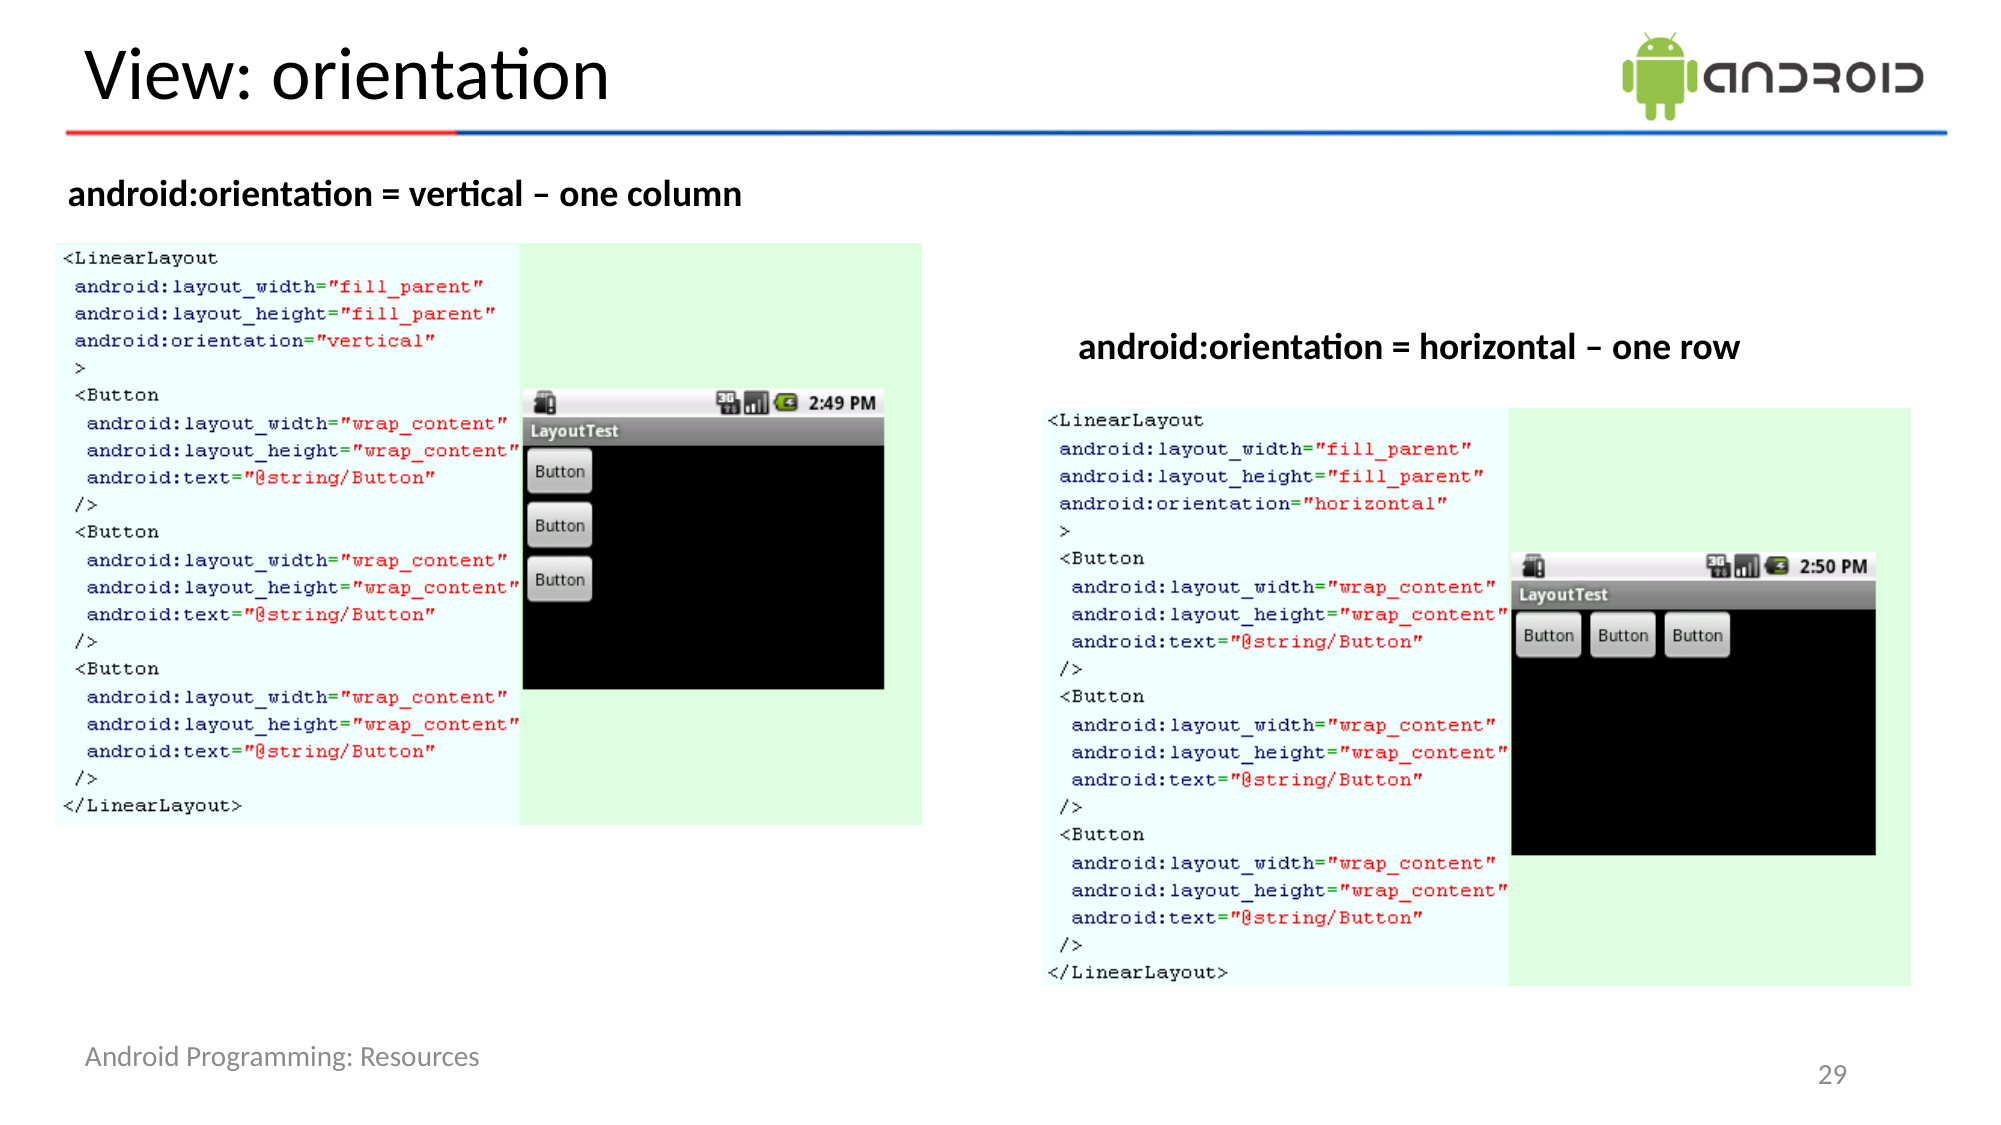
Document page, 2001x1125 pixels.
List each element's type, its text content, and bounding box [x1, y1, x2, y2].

picture [59, 0, 1970, 177]
text_box android:orientation = vertical – one column [53, 161, 1224, 267]
text_box View: orientation [69, 17, 1586, 123]
picture [55, 243, 922, 825]
picture [1041, 408, 1911, 986]
slide_number 29 [1412, 1042, 1863, 1103]
footer Android Programming: Resources [69, 1042, 1412, 1103]
text_box android:orientation = horizontal – one row [1063, 314, 1932, 375]
